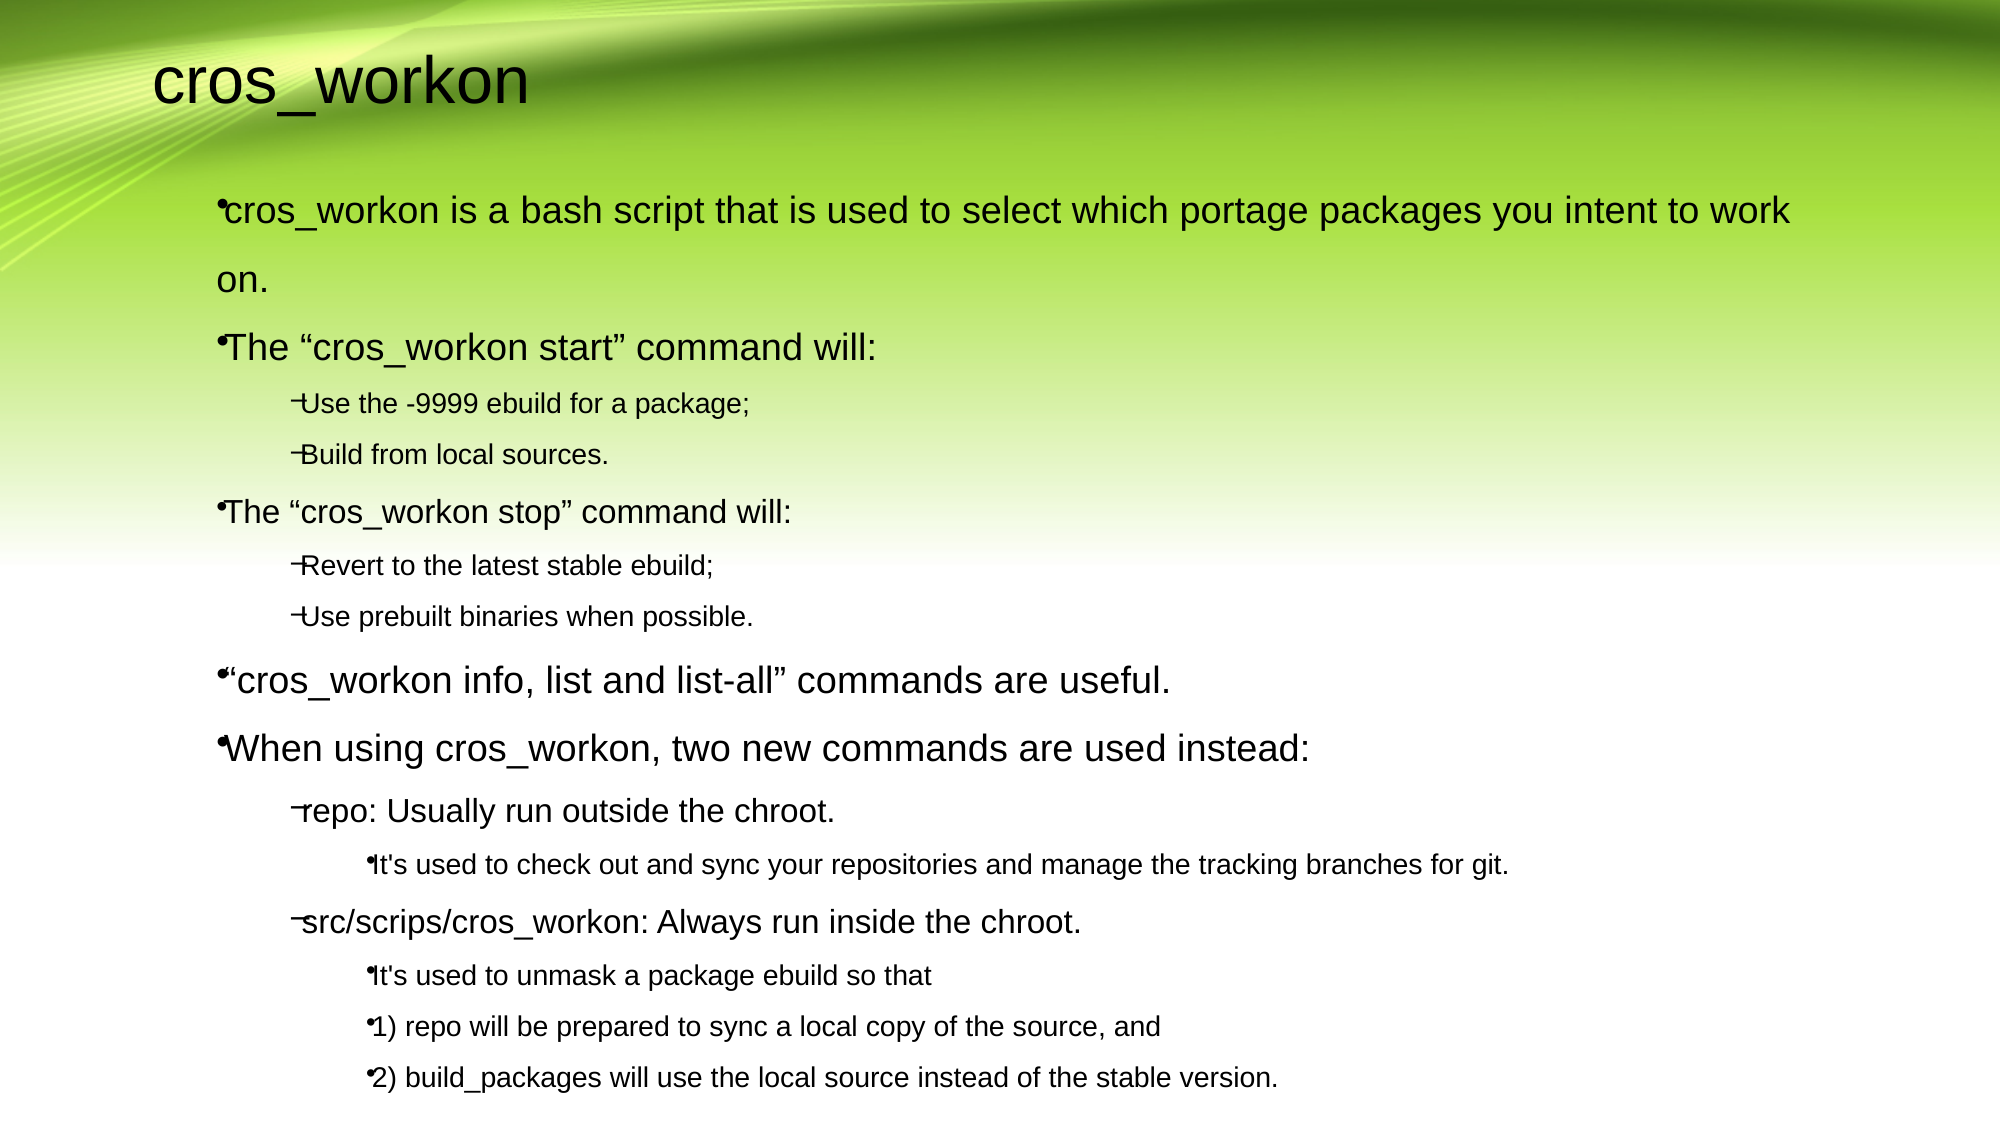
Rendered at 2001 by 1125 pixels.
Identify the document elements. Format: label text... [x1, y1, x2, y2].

picture [0, 0, 2000, 1125]
title cros_workon [137, 28, 1863, 125]
list cros_workon is a bash script that is used to select which portage packages you intent to work on. The “cros_workon start” command will: Use the -9999 ebuild for a package; Build from local sources. The “cros_workon stop” command will: Revert to the latest stable ebuild; Use prebuilt binaries when possible. “cros_workon info, list and list-all” commands are useful. When using cros_workon, two new commands are used instead: repo: Usually run outside the chroot. It's used to check out and sync your repositories and manage the tracking branches for git. src/scrips/cros_workon: Always run inside the chroot. It's used to unmask a package ebuild so that 1) repo will be prepared to sync a local copy of the source, and 2) build_packages will use the local source instead of the stable version. [137, 155, 1863, 1104]
